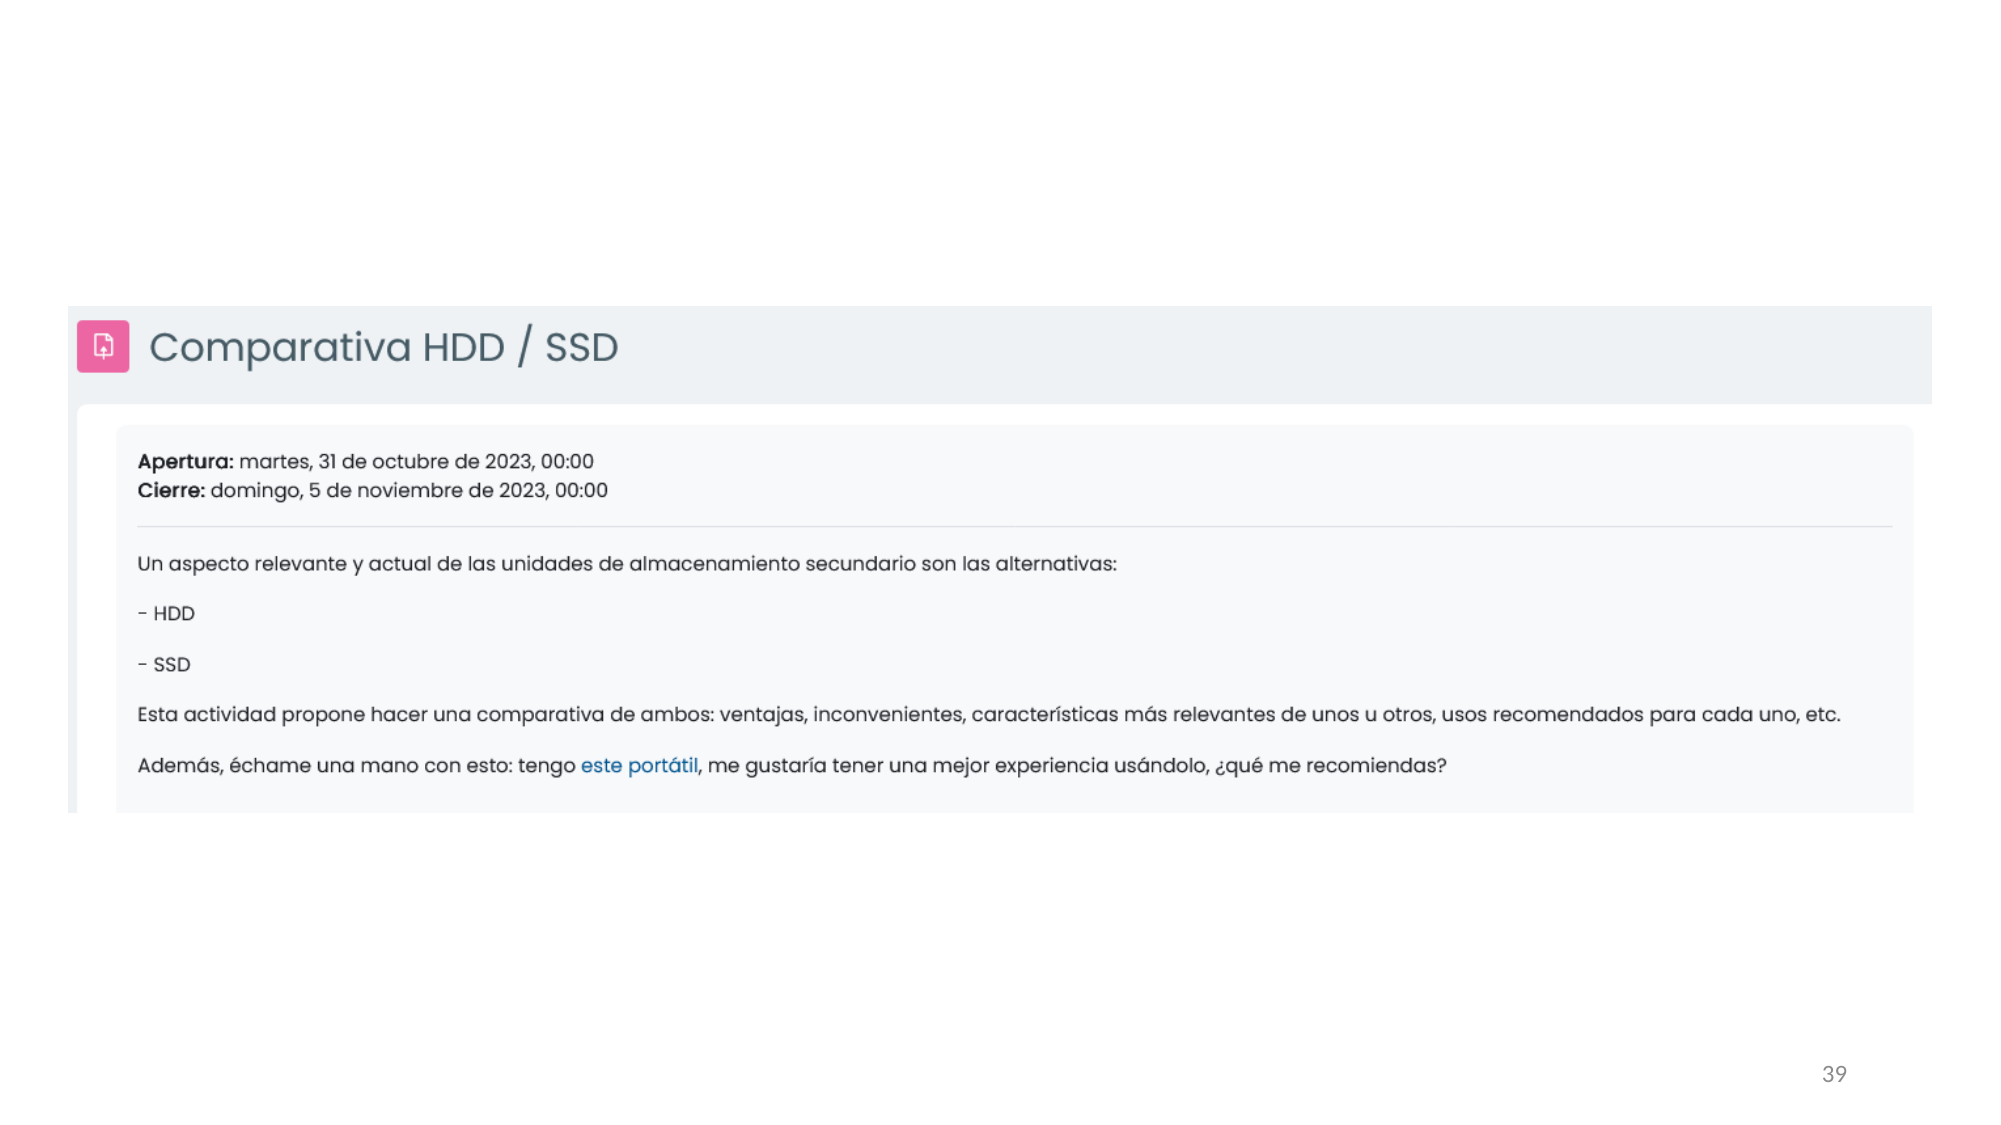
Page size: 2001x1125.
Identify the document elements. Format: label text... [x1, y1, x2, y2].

picture [68, 306, 1932, 813]
slide_number 39 [1412, 1042, 1863, 1103]
